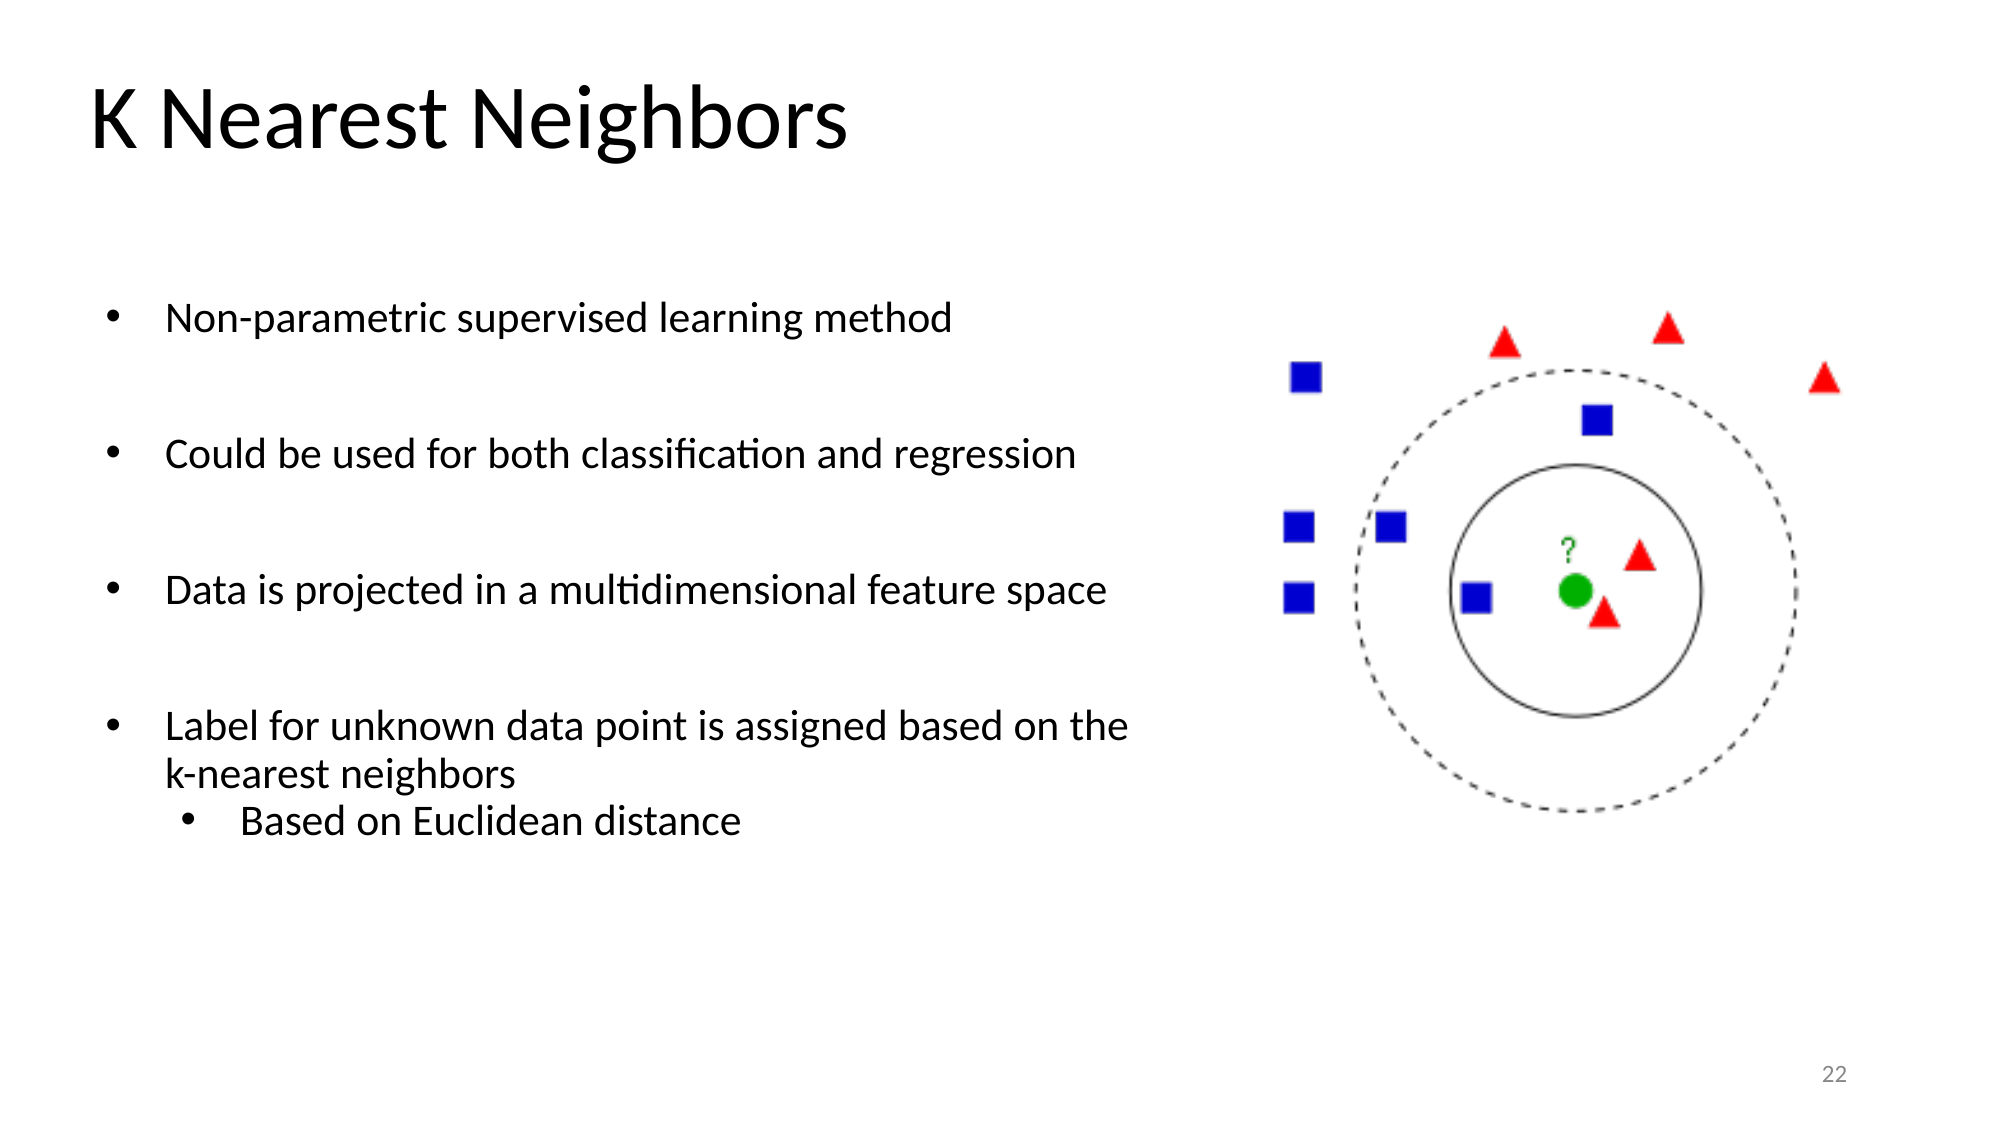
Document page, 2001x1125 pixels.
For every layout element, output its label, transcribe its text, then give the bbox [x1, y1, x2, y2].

title K Nearest Neighbors [75, 9, 1800, 228]
picture [1282, 309, 1843, 816]
list Non-parametric supervised learning method Could be used for both classification and regression Data is projected in a multidimensional feature space Label for unknown data point is assigned based on the k-nearest neighbors Based on Euclidean distance [75, 287, 1177, 1001]
slide_number 22 [1412, 1042, 1863, 1103]
